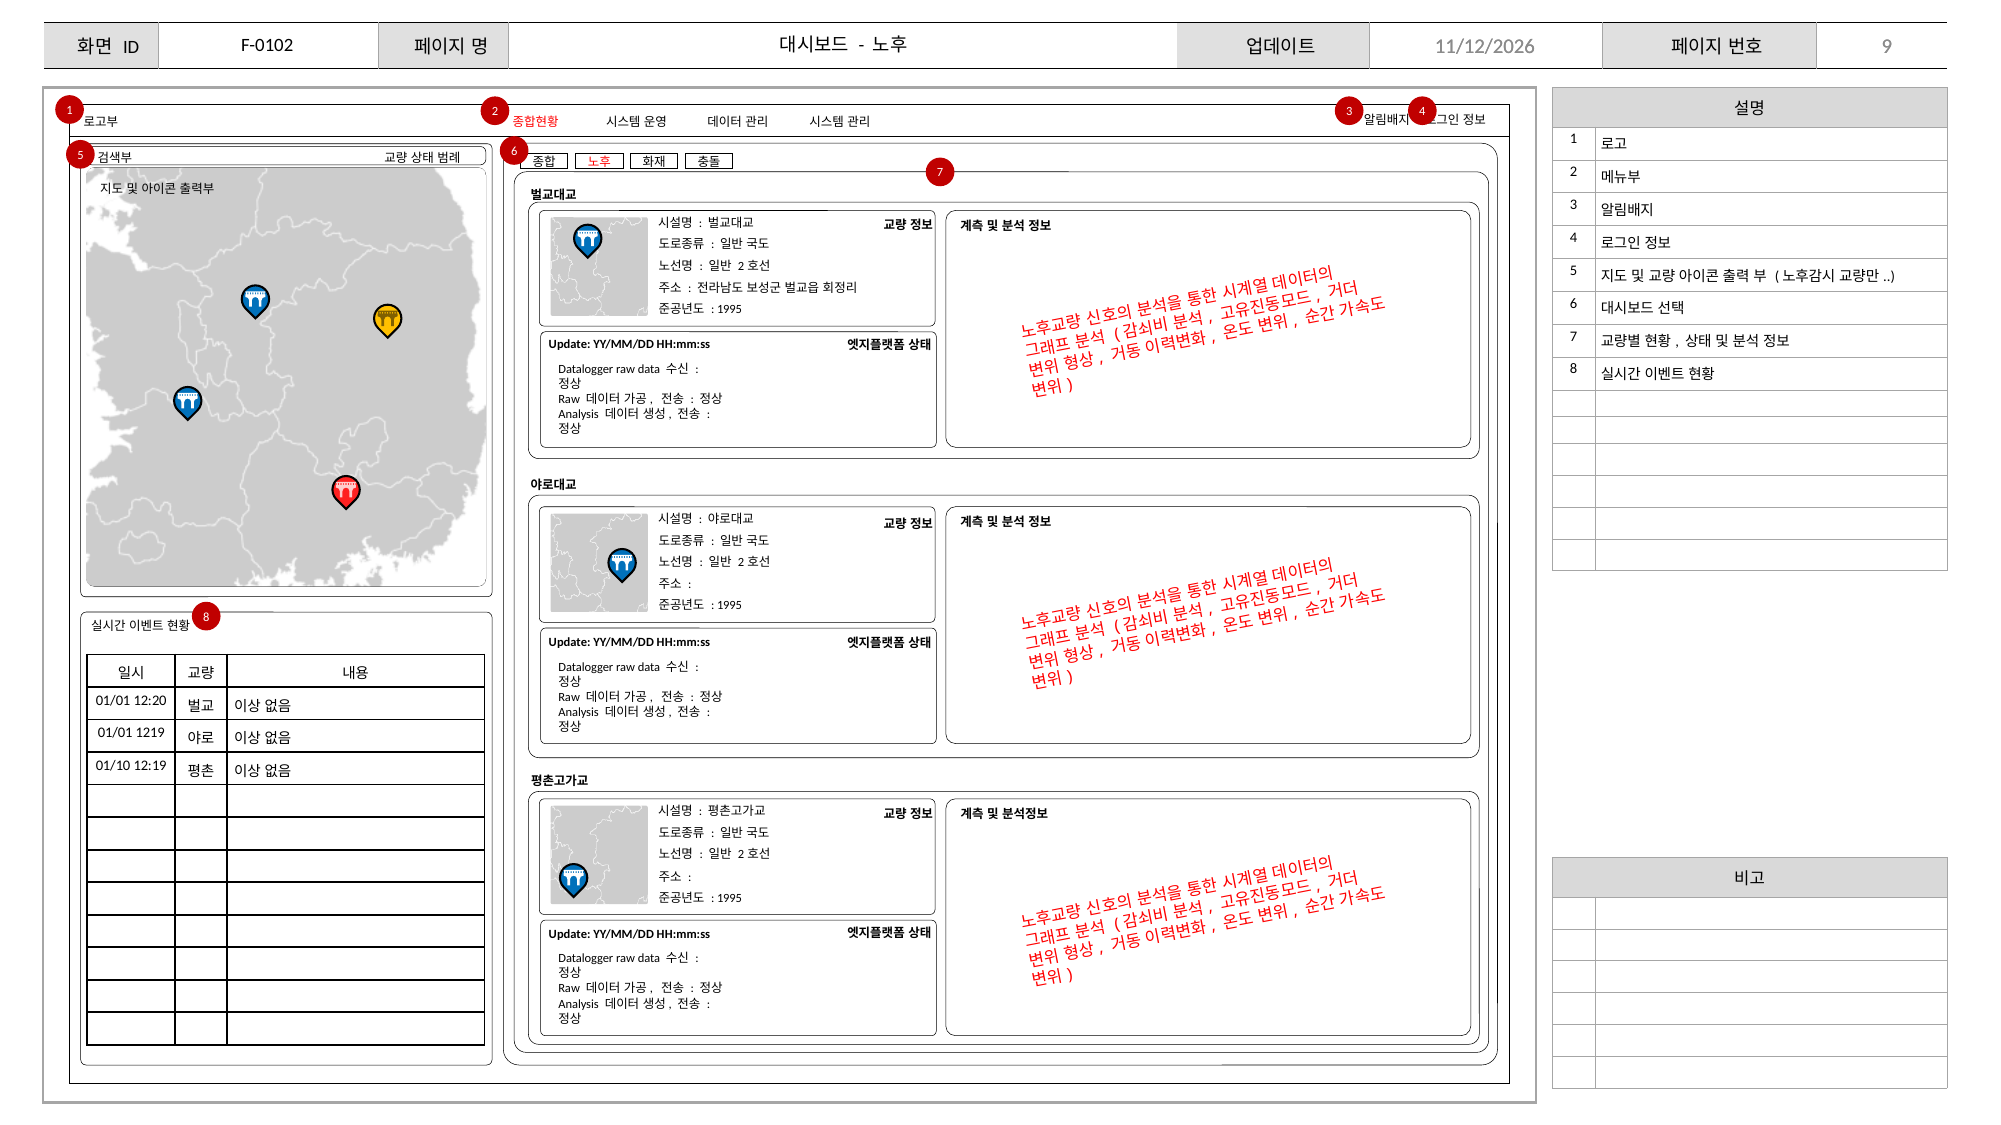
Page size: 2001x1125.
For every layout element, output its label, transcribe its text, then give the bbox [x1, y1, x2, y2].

text_box 시설명 : 벌교대교 [658, 214, 777, 230]
table_cell 벌교 [176, 688, 226, 719]
table_cell [228, 785, 484, 816]
text_box [514, 27, 1174, 64]
table_cell [88, 785, 174, 816]
table_cell [228, 981, 484, 1011]
text_box 노후 [575, 153, 624, 169]
text_box [539, 919, 938, 1037]
table_cell [1596, 1057, 1947, 1088]
text_box [527, 790, 1481, 1046]
text_box [527, 200, 1481, 460]
text_box 2024-02-06 [1377, 29, 1593, 61]
text_box 노후교량 신호의 분석을 통한 시계열 데이터의 그래프 분석 (감쇠비 분석, 고유진동모드, 거더 변위 형상, 거동 이력변화, 온도 변위, 순간 가속도 변위) [1003, 242, 1410, 411]
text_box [559, 864, 588, 892]
table_cell [176, 851, 226, 881]
table_cell [1553, 540, 1595, 570]
text_box 계측 및 분석 정보 [960, 217, 1052, 233]
text_box 9 [1825, 29, 1949, 61]
table_cell [1553, 444, 1595, 475]
text_box 주소 : [658, 868, 872, 884]
text_box 노선명 : 일반 2호선 [658, 845, 792, 862]
text_box 주소 : 전라남도 보성군 벌교읍 회정리 [658, 280, 872, 296]
table_cell 이상 없음 [228, 753, 484, 784]
table_cell [88, 851, 174, 881]
text_box 교량 정보 [883, 217, 934, 233]
table_cell [1596, 391, 1947, 416]
text_box 8 [190, 600, 222, 632]
table_cell [88, 981, 174, 1011]
text_box 5 [64, 138, 96, 170]
table_cell [176, 1013, 226, 1044]
text_box Analysis 데이터 생성, 전송 : 정상 [558, 406, 739, 437]
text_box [608, 549, 636, 577]
table_cell [1596, 476, 1947, 507]
text_box 엣지플랫폼 상태 [847, 336, 932, 352]
table_cell [1553, 508, 1595, 539]
text_box 엣지플랫폼 상태 [847, 925, 932, 941]
table_cell [88, 883, 174, 914]
table_header 내용 [228, 655, 484, 686]
text_box Raw 데이터 가공, 전송 : 정상 [558, 980, 739, 995]
table_cell 야로 [176, 720, 226, 751]
text_box 시스템 관리 [809, 114, 871, 130]
table_cell 2 [1553, 161, 1595, 192]
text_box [574, 224, 602, 252]
text_box 화재 [630, 153, 678, 169]
text_box 노후교량 신호의 분석을 통한 시계열 데이터의 그래프 분석 (감쇠비 분석, 고유진동모드, 거더 변위 형상, 거동 이력변화, 온도 변위, 순간 가속도 변위) [1003, 534, 1410, 703]
text_box 준공년도 : 1995 [658, 889, 872, 905]
table_cell 5 [1553, 259, 1595, 291]
table_cell 3 [1553, 193, 1595, 225]
table_cell [228, 1013, 484, 1044]
text_box [944, 505, 1472, 745]
table_cell [1596, 898, 1947, 929]
text_box 3 [1333, 95, 1365, 127]
table_cell [1553, 1057, 1595, 1088]
table_cell 01/10 12:19 [88, 753, 174, 784]
text_box 1 [54, 94, 85, 125]
text_box 충돌 [685, 153, 733, 169]
table_cell [1553, 898, 1595, 929]
text_box 노후교량 신호의 분석을 통한 시계열 데이터의 그래프 분석 (감쇠비 분석, 고유진동모드, 거더 변위 형상, 거동 이력변화, 온도 변위, 순간 가속도 변위) [1003, 831, 1410, 1001]
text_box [332, 475, 360, 504]
text_box 준공년도 : 1995 [658, 301, 872, 317]
text_box Update: YY/MM/DD HH:mm:ss [548, 336, 729, 352]
text_box 야로대교 [530, 476, 577, 493]
text_box 교량 정보 [883, 515, 934, 531]
table_cell 1 [1553, 128, 1595, 160]
text_box 도로종류 : 일반 국도 [658, 532, 792, 548]
text_box 노선명 : 일반 2호선 [658, 257, 792, 273]
table_cell [176, 785, 226, 816]
table_cell [1553, 391, 1595, 416]
table_cell [1596, 540, 1947, 570]
table_cell [176, 916, 226, 946]
table_cell 지도 및 교량 아이콘 출력 부 (노후감시 교량만..) [1596, 259, 1947, 291]
table_cell 7 [1553, 325, 1595, 357]
text_box [69, 104, 1511, 135]
text_box 준공년도 : 1995 [658, 597, 872, 613]
text_box 실시간 이벤트 현황 [90, 618, 191, 634]
text_box 로고부 [83, 113, 119, 129]
text_box [513, 170, 1490, 1054]
table_cell 메뉴부 [1596, 161, 1947, 192]
text_box Analysis 데이터 생성, 전송 : 정상 [558, 704, 739, 735]
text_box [241, 285, 270, 313]
text_box [92, 145, 487, 166]
text_box 도로종류 : 일반 국도 [658, 824, 792, 840]
text_box Raw 데이터 가공, 전송 : 정상 [558, 688, 739, 704]
text_box [539, 330, 938, 449]
text_box [79, 142, 494, 598]
table_cell [176, 948, 226, 979]
table_cell [1553, 417, 1595, 443]
text_box 2 [479, 95, 511, 127]
text_box 검색부 [97, 149, 133, 165]
picture [86, 167, 486, 587]
table_cell [176, 818, 226, 849]
picture [550, 513, 648, 613]
table_cell 01/01 1219 [88, 720, 174, 751]
text_box 계측 및 분석 정보 [960, 513, 1052, 529]
table_cell [88, 916, 174, 946]
text_box 시스템 운영 [605, 114, 668, 130]
table_cell 실시간 이벤트 현황 [1596, 358, 1947, 390]
text_box 시설명 : 평촌고가교 [658, 803, 777, 819]
table_cell 알림배지 [1596, 193, 1947, 225]
text_box 데이터 관리 [707, 114, 769, 130]
text_box [944, 797, 1472, 1037]
table_cell [1596, 993, 1947, 1024]
table_cell 이상 없음 [228, 688, 484, 719]
table_cell 6 [1553, 292, 1595, 324]
text_box Update: YY/MM/DD HH:mm:ss [548, 634, 729, 650]
table_cell 로고 [1596, 128, 1947, 160]
text_box 알림배지 [1363, 111, 1411, 127]
picture [550, 217, 648, 316]
text_box Raw 데이터 가공, 전송 : 정상 [558, 391, 739, 406]
table_cell [1596, 961, 1947, 992]
text_box 교량 정보 [883, 805, 934, 821]
text_box 평촌고가교 [531, 773, 589, 789]
table_cell 8 [1553, 358, 1595, 390]
text_box [79, 610, 494, 1067]
table_cell [88, 818, 174, 849]
table_cell [1596, 417, 1947, 443]
text_box 종합 [520, 153, 568, 169]
text_box Datalogger raw data 수신 : 정상 [558, 950, 727, 980]
text_box 벌교대교 [530, 187, 577, 203]
text_box 도로종류 : 일반 국도 [658, 236, 792, 252]
table_cell [1553, 961, 1595, 992]
text_box 6 [498, 135, 530, 166]
text_box Update: YY/MM/DD HH:mm:ss [548, 925, 729, 941]
table_header 일시 [88, 655, 174, 686]
table_header 교량 [176, 655, 226, 686]
table_cell 이상 없음 [228, 720, 484, 751]
text_box 4 [1406, 95, 1438, 127]
text_box [69, 135, 1511, 1084]
text_box [539, 626, 938, 745]
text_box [374, 304, 402, 333]
table_cell [228, 916, 484, 946]
text_box 시설명 : 야로대교 [658, 511, 777, 527]
table_cell [228, 948, 484, 979]
table_cell [228, 851, 484, 881]
text_box 7 [924, 156, 956, 188]
text_box Datalogger raw data 수신 : 정상 [558, 658, 727, 688]
text_box 엣지플랫폼 상태 [847, 635, 932, 651]
table_cell [176, 883, 226, 914]
text_box [538, 505, 937, 624]
table_cell [88, 948, 174, 979]
list F-0102 [162, 27, 372, 64]
table_cell [1553, 993, 1595, 1024]
table_cell [228, 883, 484, 914]
table_cell 01/01 12:20 [88, 688, 174, 719]
table_cell [88, 1013, 174, 1044]
text_box [538, 209, 937, 328]
picture [550, 805, 648, 905]
text_box 계측 및 분석정보 [960, 805, 1049, 821]
table_cell [1596, 1025, 1947, 1056]
text_box [538, 797, 937, 916]
table_cell [1596, 930, 1947, 960]
text_box 종합현황 [512, 114, 559, 130]
text_box Analysis 데이터 생성, 전송 : 정상 [558, 995, 739, 1026]
text_box 노선명 : 일반 2호선 [658, 553, 792, 569]
table_cell [1596, 444, 1947, 475]
table_cell 평촌 [176, 753, 226, 784]
table_cell 4 [1553, 226, 1595, 258]
table_cell 교량별 현황, 상태 및 분석 정보 [1596, 325, 1947, 357]
table_cell [228, 818, 484, 849]
table_header 설명 [1553, 88, 1947, 127]
table_header 비고 [1553, 858, 1947, 897]
table_cell [1553, 930, 1595, 960]
text_box 로그인 정보 [1425, 111, 1487, 127]
text_box 교량 상태 범례 [384, 149, 461, 165]
text_box 주소 : [658, 576, 872, 592]
table_cell [1596, 508, 1947, 539]
table_cell 로그인 정보 [1596, 226, 1947, 258]
table_cell [1553, 476, 1595, 507]
table_cell [1553, 1025, 1595, 1056]
text_box Datalogger raw data 수신 : 정상 [558, 361, 727, 391]
table_cell 대시보드 선택 [1596, 292, 1947, 324]
text_box [944, 209, 1472, 449]
text_box [527, 494, 1481, 759]
table_cell [176, 981, 226, 1011]
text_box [174, 386, 202, 415]
